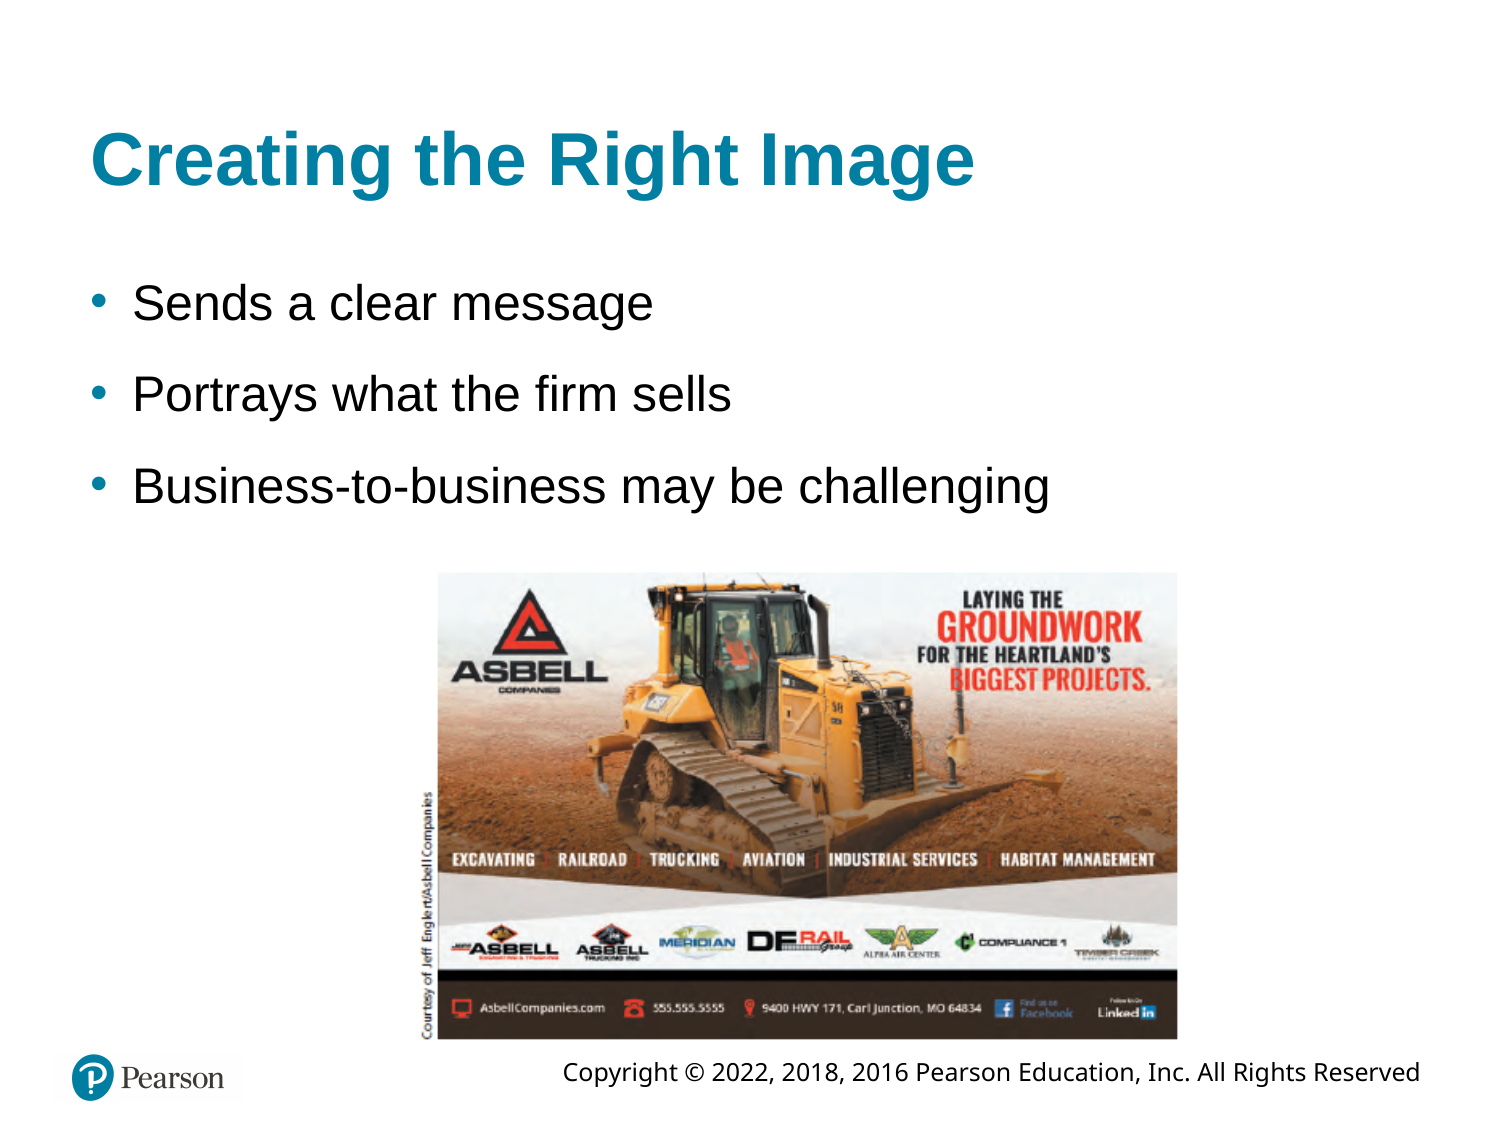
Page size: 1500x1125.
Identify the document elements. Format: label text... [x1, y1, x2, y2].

list Sends a clear message Portrays what the firm sells Business-to-business may be challenging [75, 255, 1425, 533]
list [404, 562, 1195, 1048]
title Creating the Right Image [75, 35, 1425, 216]
picture [51, 1053, 245, 1102]
